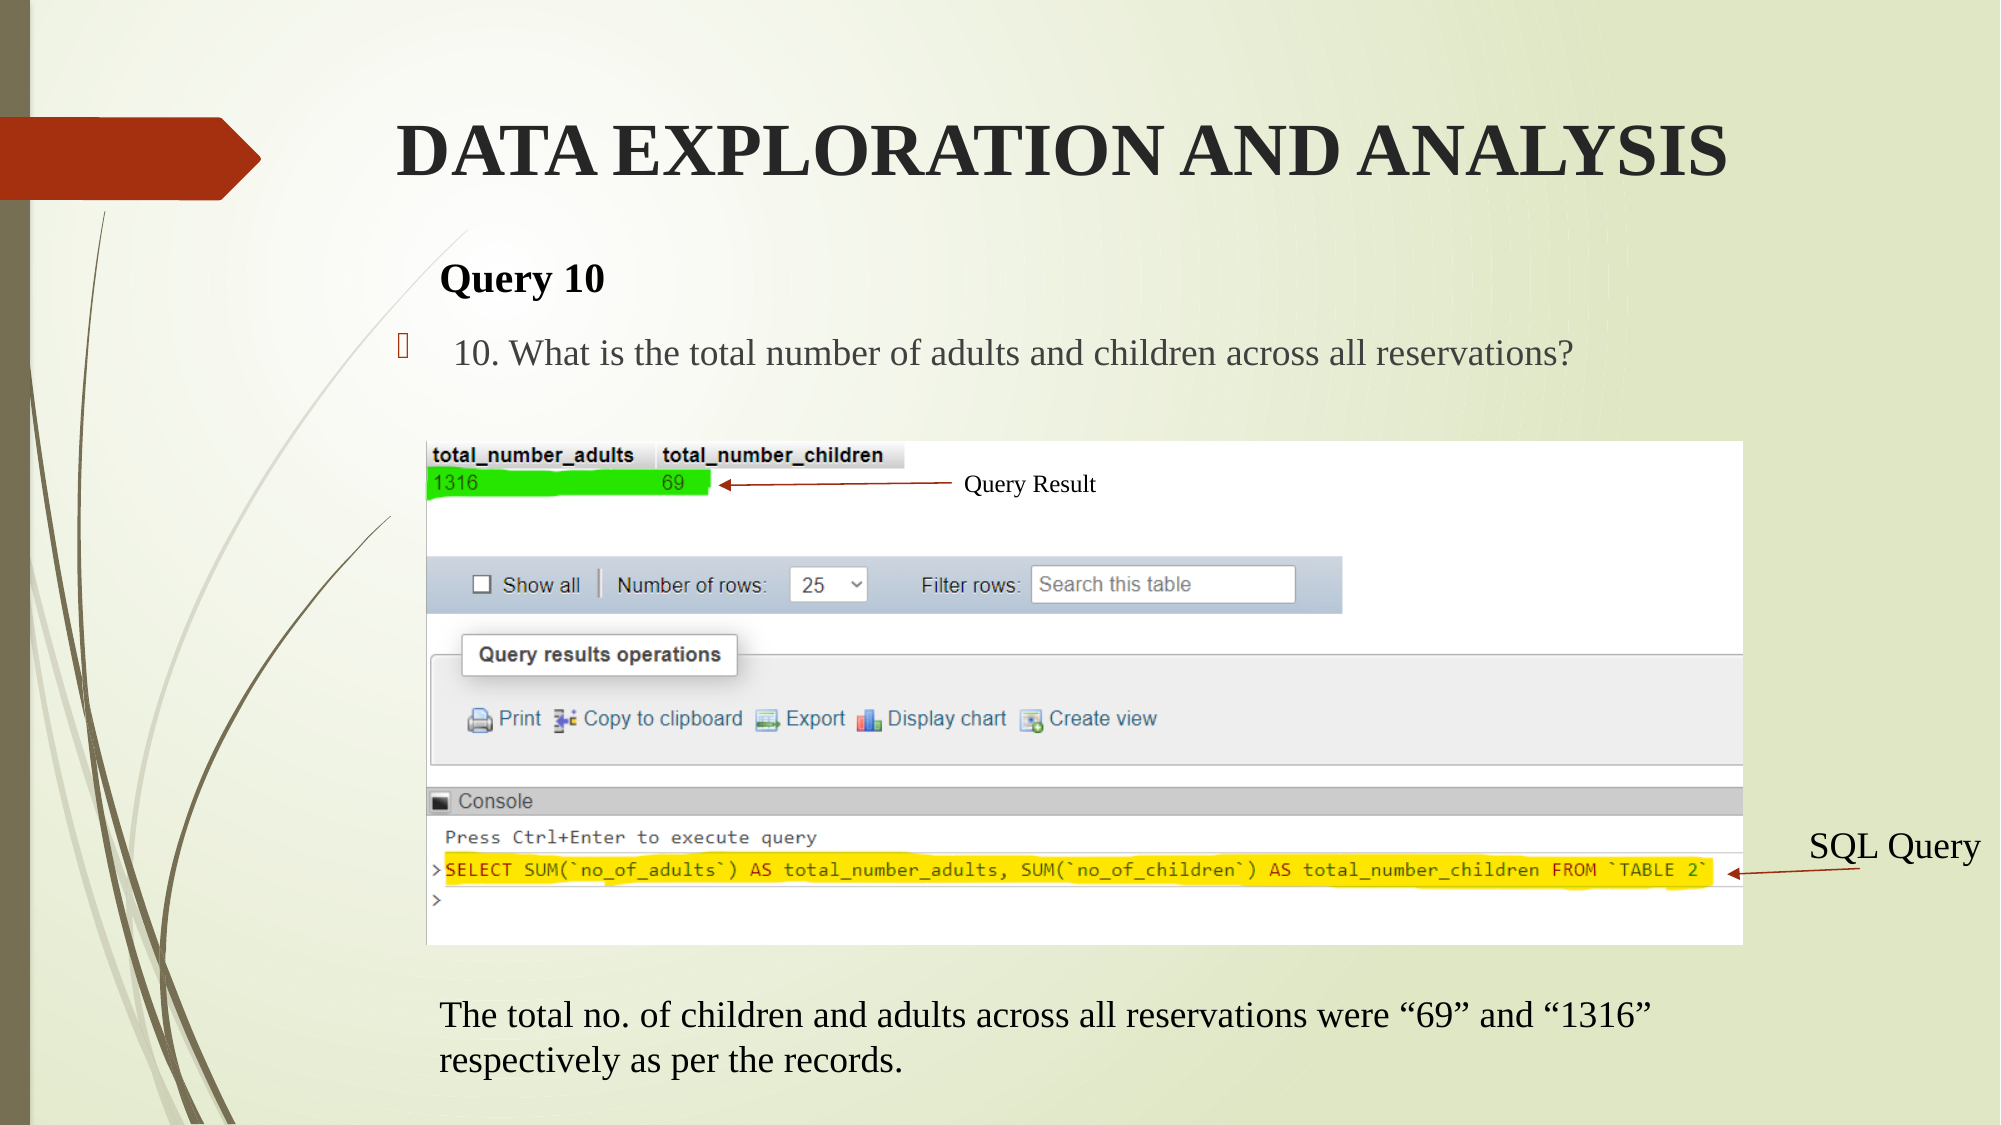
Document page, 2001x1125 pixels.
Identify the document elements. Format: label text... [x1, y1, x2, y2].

text_box The total no. of children and adults across all reservations were “69” and “1316” respectively as per the records. [424, 982, 1743, 1088]
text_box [1726, 868, 1860, 875]
text_box Query 10 [424, 243, 737, 309]
title DATA EXPLORATION AND ANALYSIS [381, 93, 1844, 217]
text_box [718, 482, 952, 486]
text_box SQL Query [1794, 813, 1997, 874]
picture [424, 441, 1743, 945]
list 10. What is the total number of adults and children across all reservations? [381, 320, 1845, 940]
